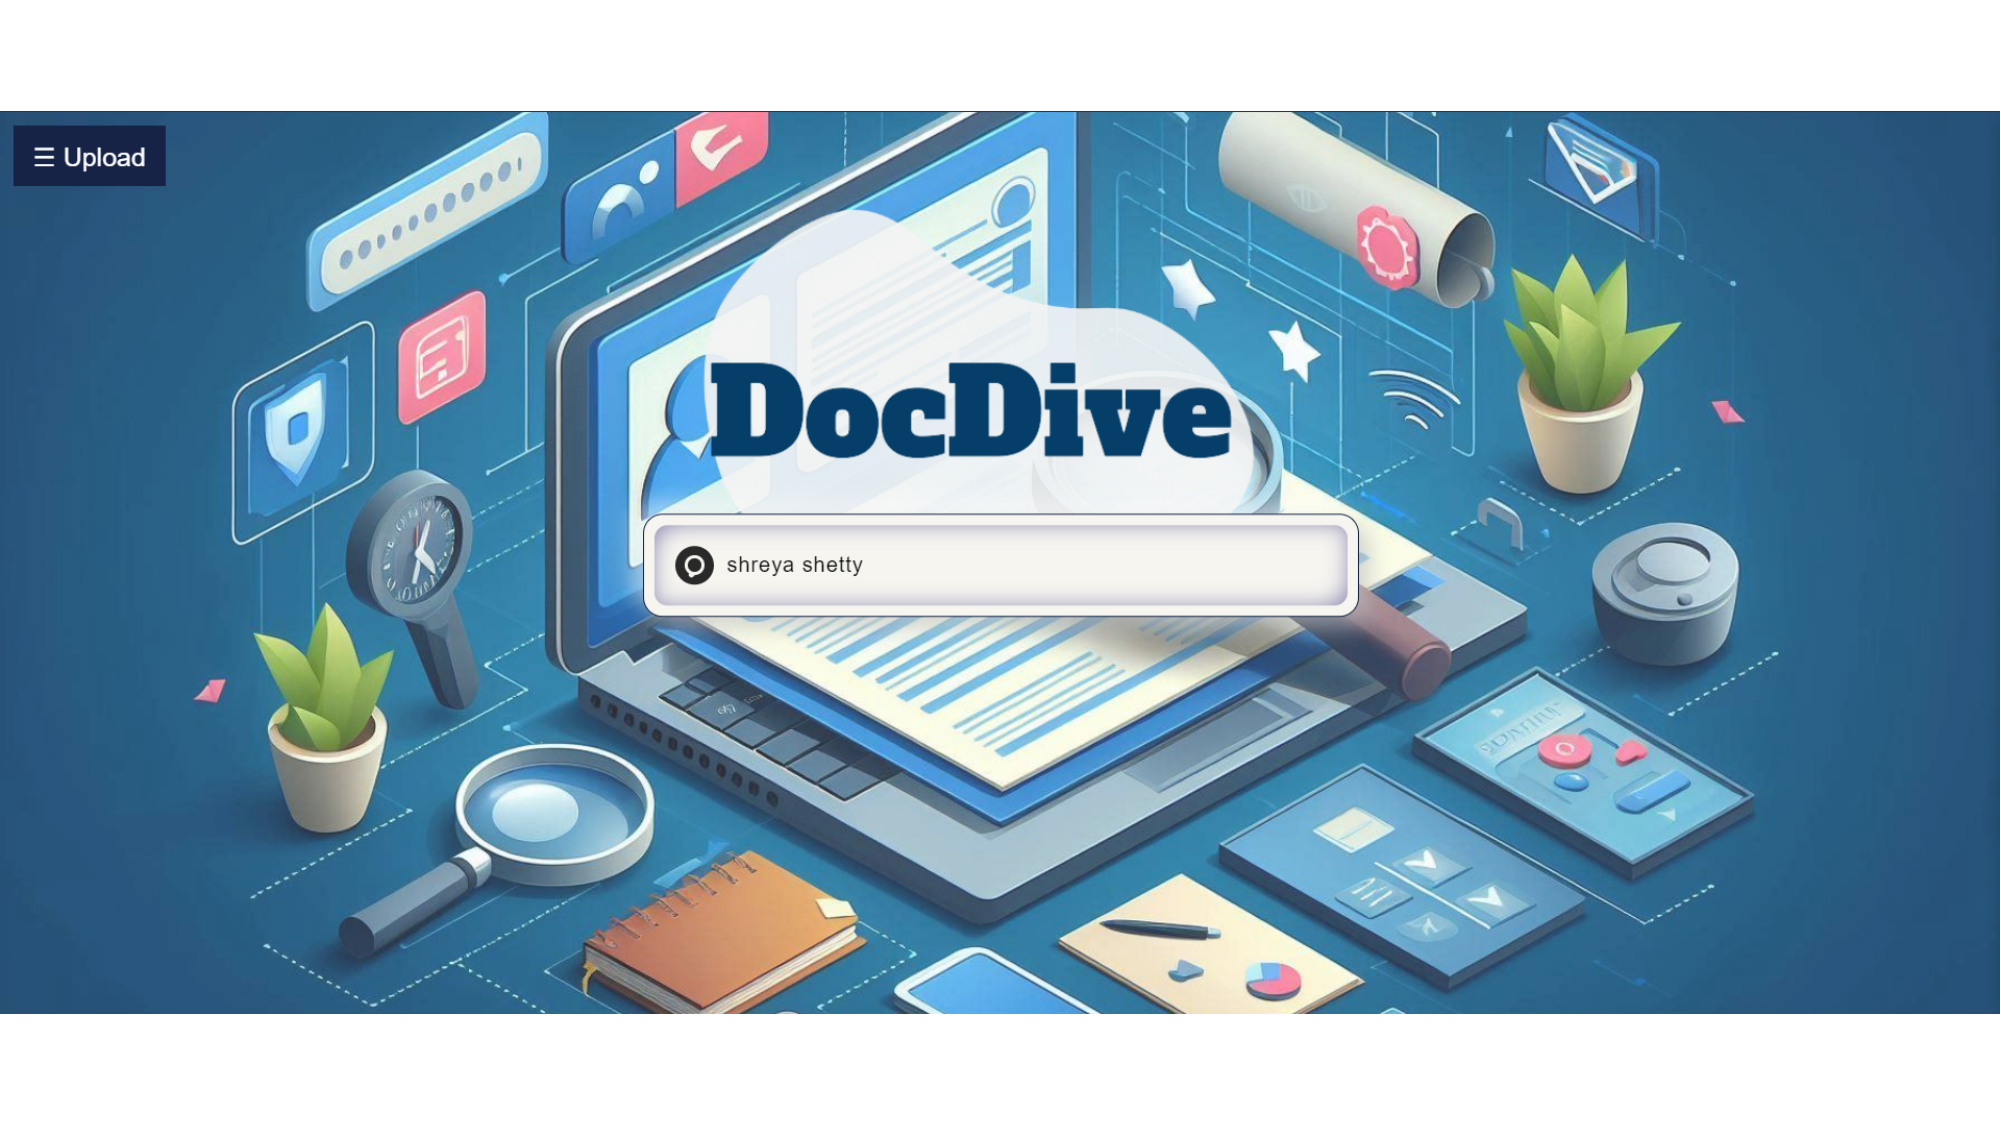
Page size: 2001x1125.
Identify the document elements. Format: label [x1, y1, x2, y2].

picture [0, 111, 2000, 1014]
